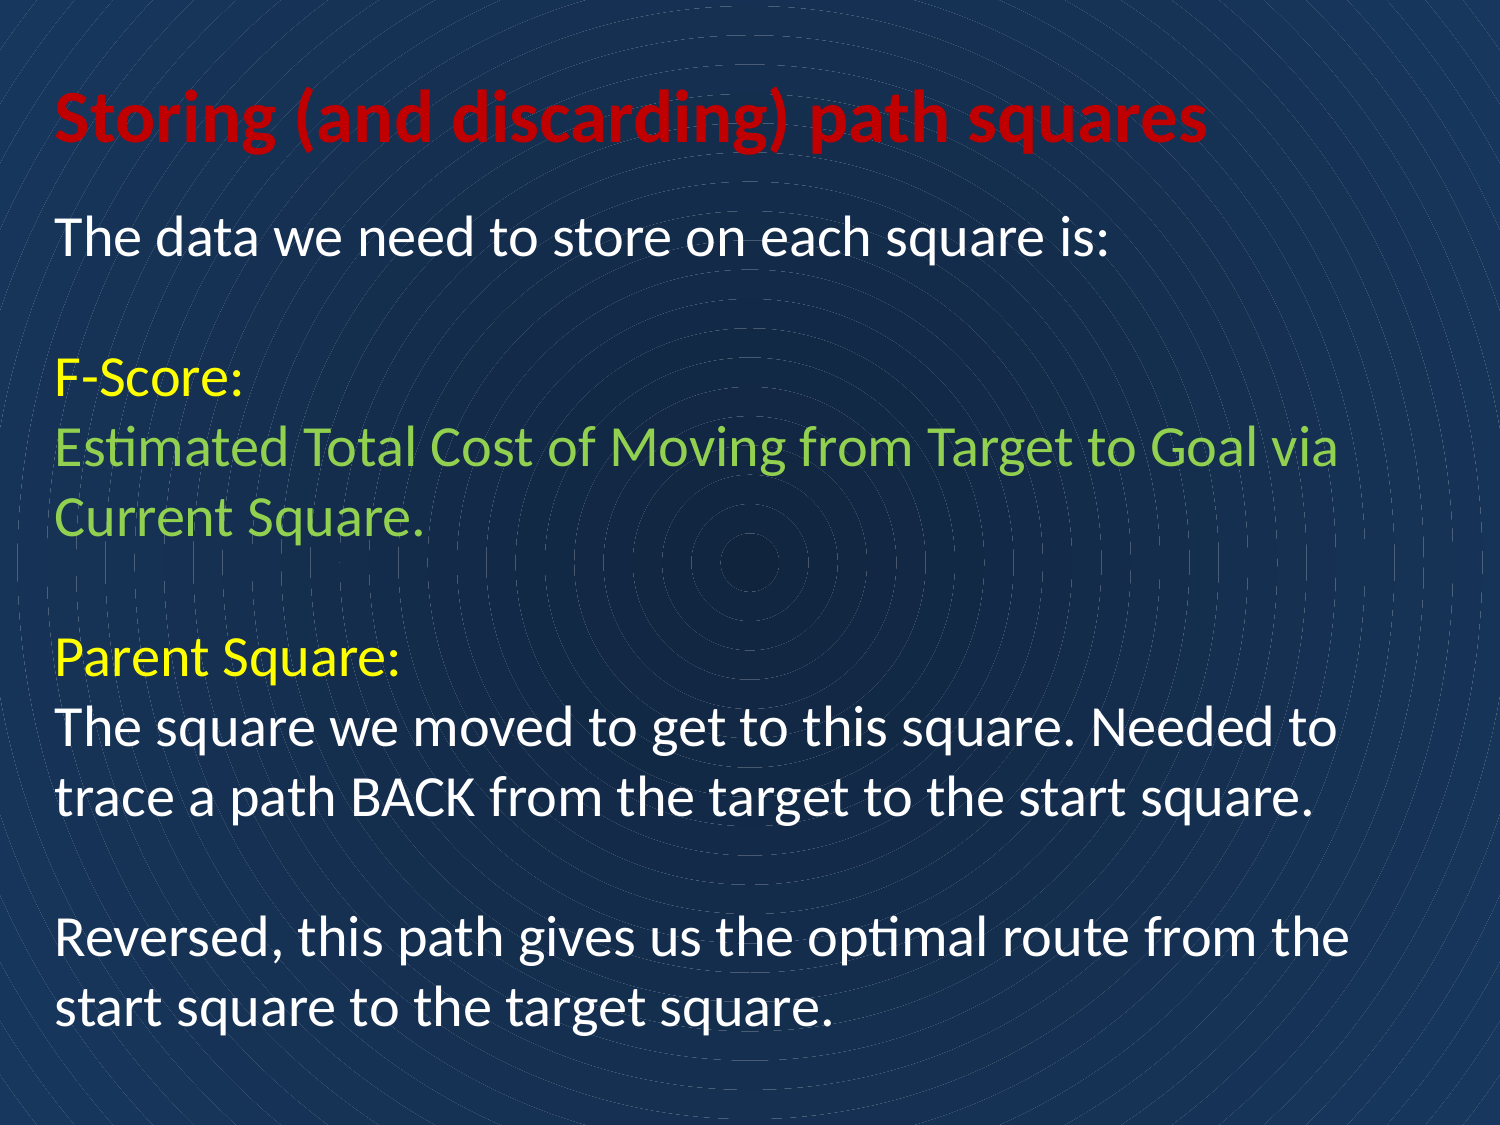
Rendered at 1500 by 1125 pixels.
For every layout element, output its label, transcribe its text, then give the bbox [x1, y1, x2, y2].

text_box Storing (and discarding) path squares [39, 60, 1425, 165]
text_box The data we need to store on each square is: F-Score: Estimated Total Cost of Moving from Target to Goal via Current Square. Parent Square: The square we moved to get to this square. Needed to trace a path BACK from the target to the start square. Reversed, this path gives us the optimal route from the start square to the target square. [40, 191, 1470, 1046]
